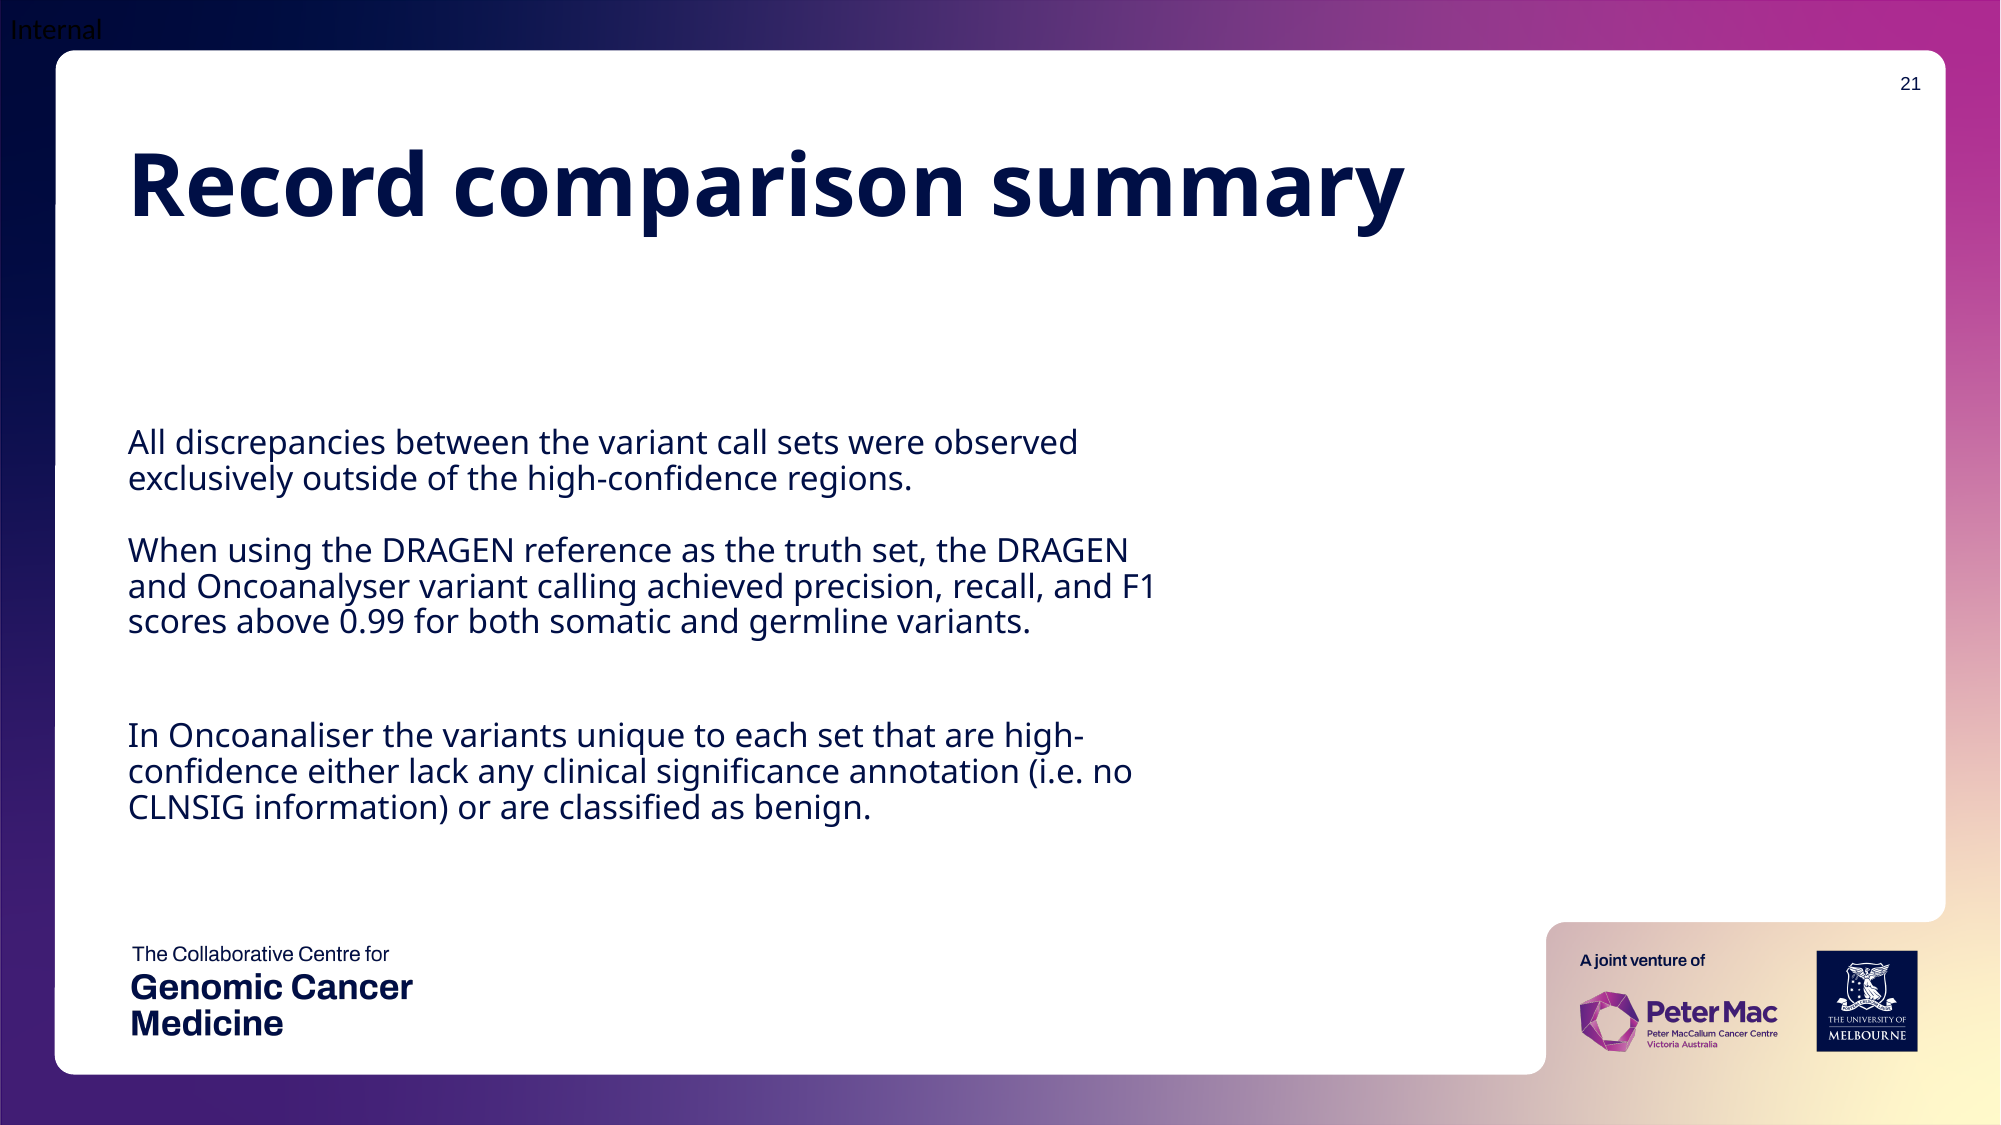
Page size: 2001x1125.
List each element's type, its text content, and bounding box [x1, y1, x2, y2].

list All discrepancies between the variant call sets were observed exclusively outside of the high-confidence regions. When using the DRAGEN reference as the truth set, the DRAGEN and Oncoanalyser variant calling achieved precision, recall, and F1 scores above 0.99 for both somatic and germline variants. In Oncoanaliser the variants unique to each set that are high-confidence either lack any clinical significance annotation (i.e. no CLNSIG information) or are classified as benign. [127, 418, 1204, 915]
slide_number 21 [1880, 53, 1937, 113]
picture [0, 0, 2001, 1125]
title Record comparison summary [127, 111, 1853, 265]
